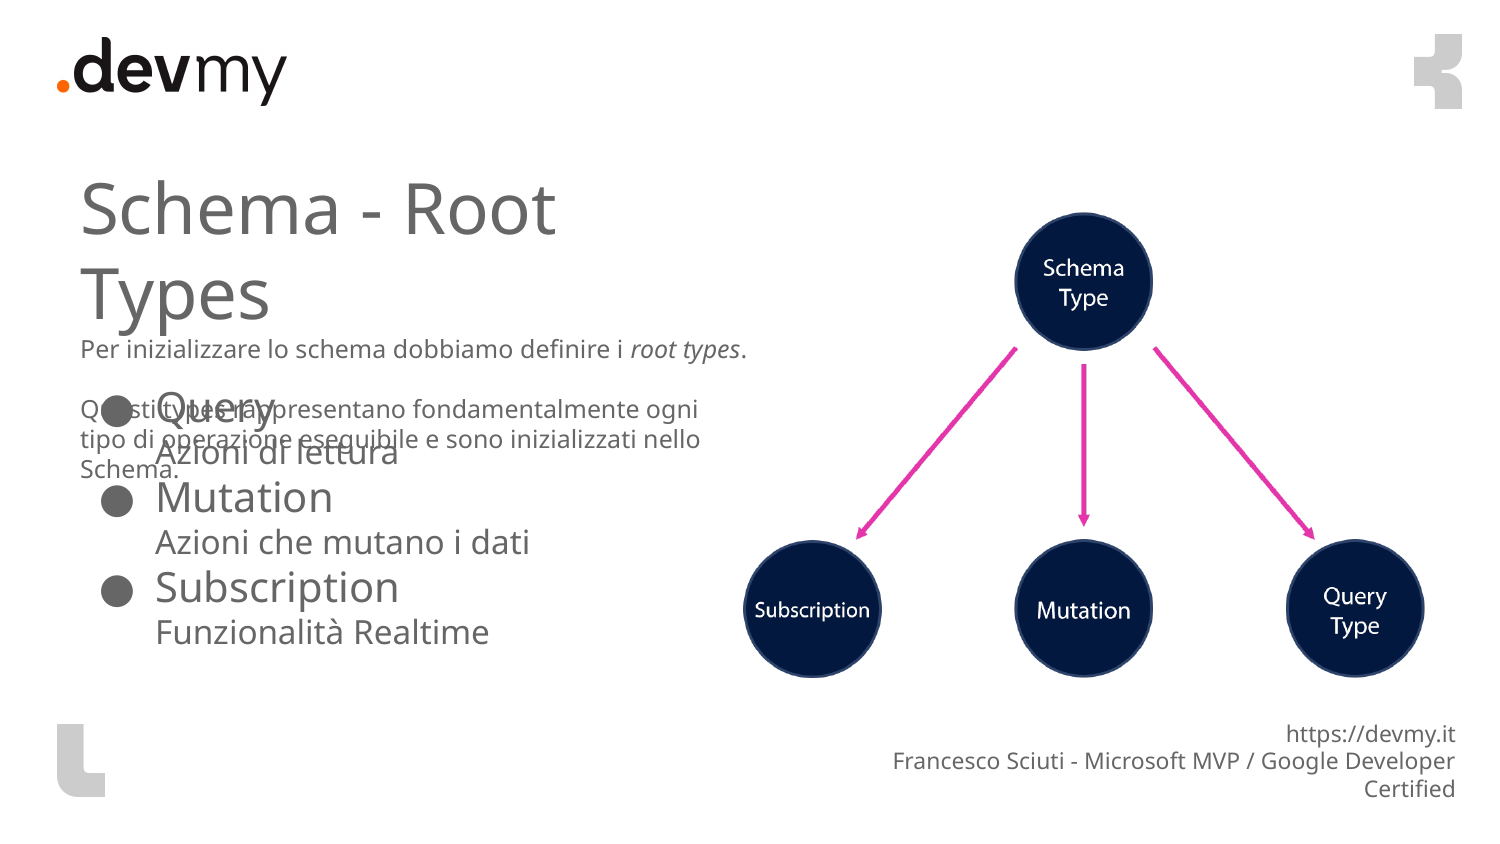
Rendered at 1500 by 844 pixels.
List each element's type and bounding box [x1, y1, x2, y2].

text_box [56, 34, 1472, 810]
